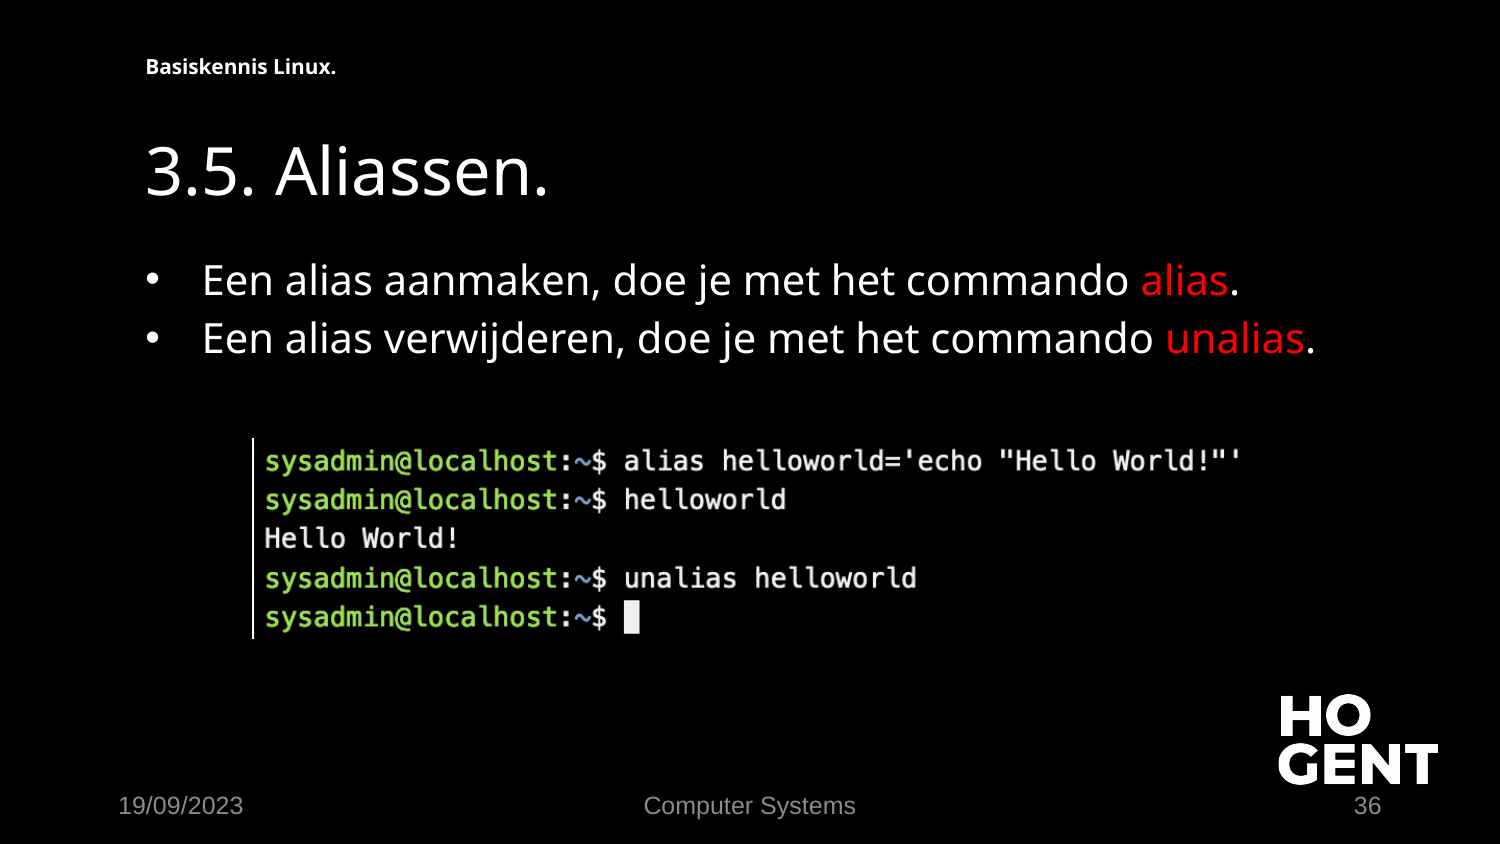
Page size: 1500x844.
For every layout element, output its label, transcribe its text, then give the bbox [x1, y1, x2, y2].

title 3.5. Aliassen. [130, 121, 1170, 223]
slide_number 36 [1059, 782, 1397, 828]
footer Computer Systems [496, 782, 1004, 828]
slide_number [103, 782, 441, 828]
list Een alias aanmaken, doe je met het commando alias. Een alias verwijderen, doe je met het commando unalias. [130, 245, 1481, 759]
list Basiskennis Linux. [130, 46, 806, 100]
picture [251, 438, 1249, 640]
